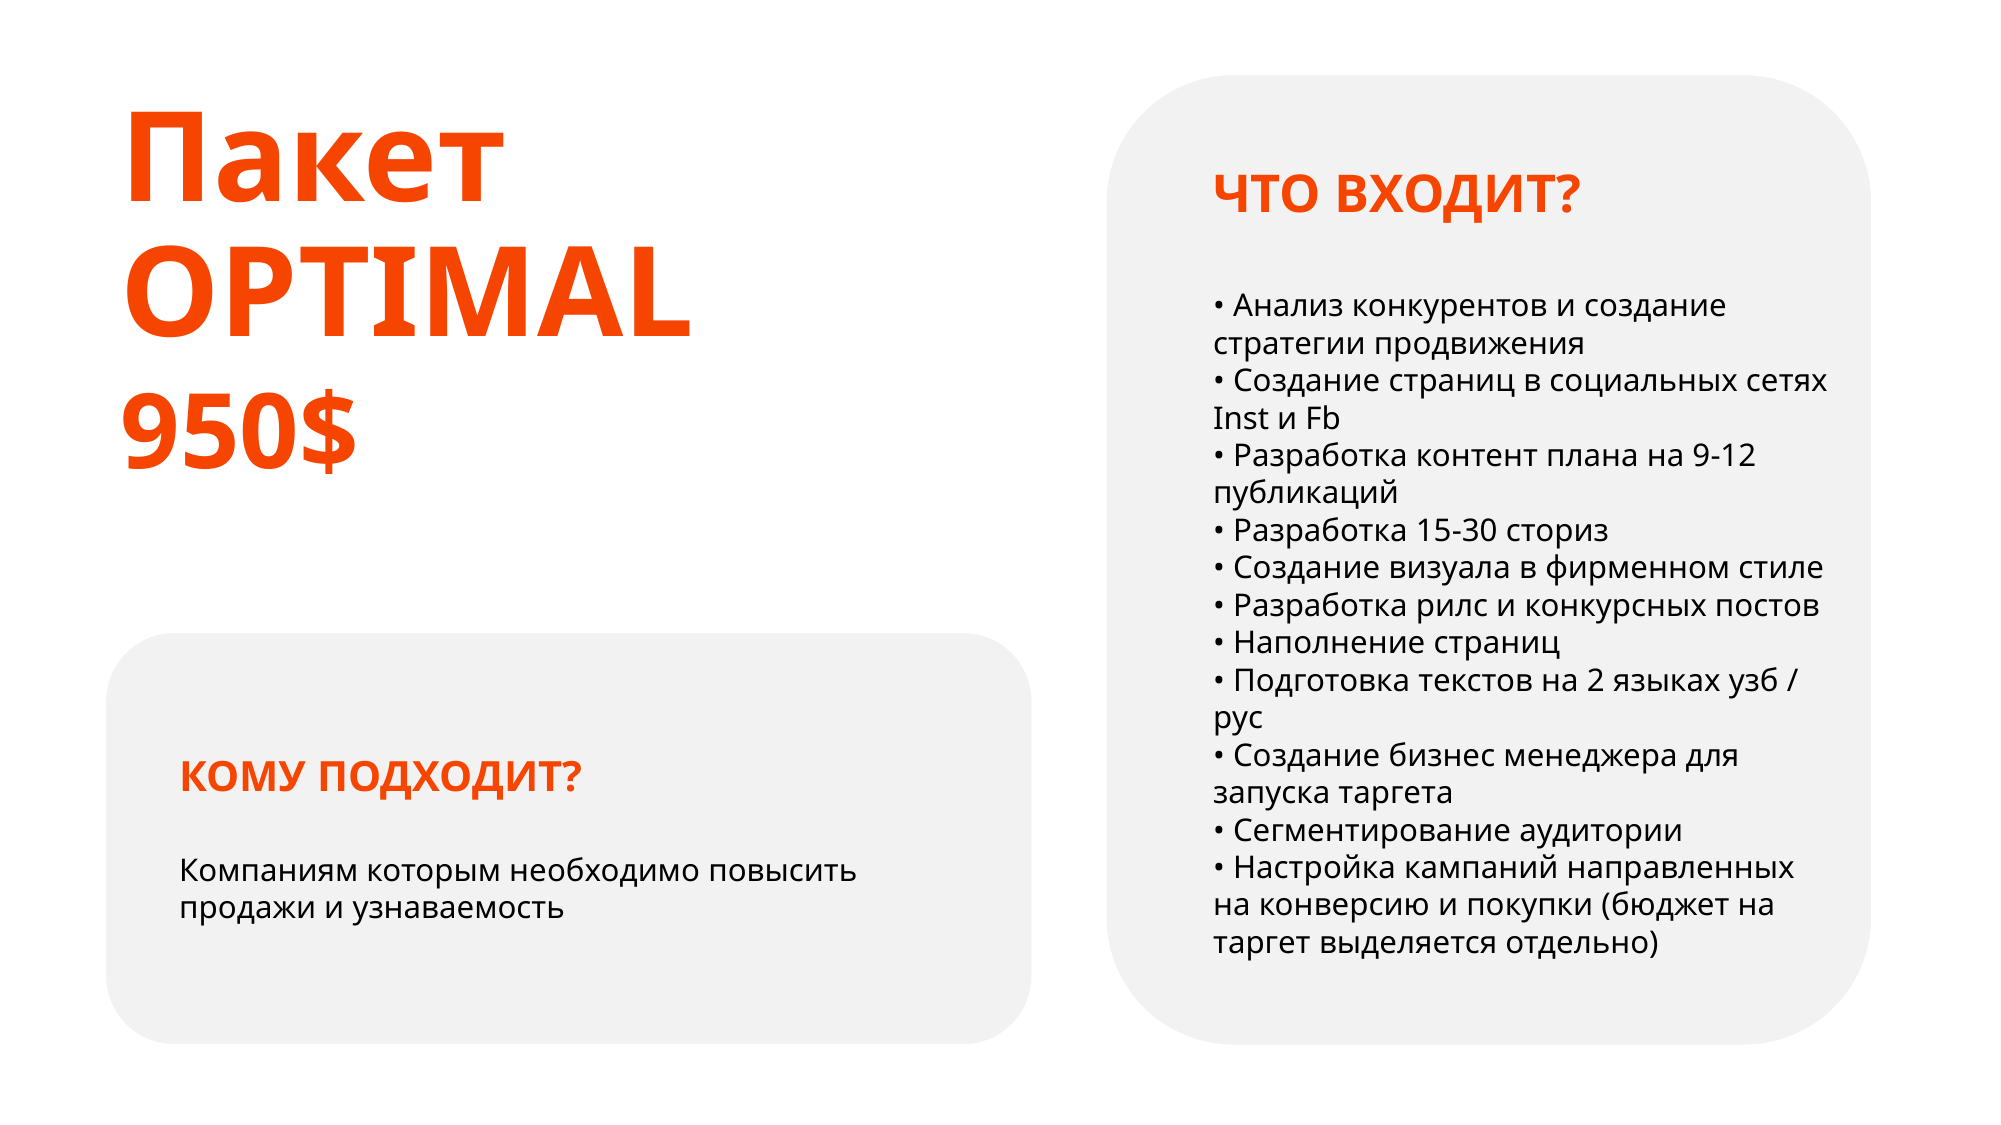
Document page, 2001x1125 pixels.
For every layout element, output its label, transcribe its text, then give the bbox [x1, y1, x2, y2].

text_box КОМУ ПОДХОДИТ? Компаниям которым необходимо повысить продажи и узнаваемость [164, 742, 983, 932]
text_box ЧТО ВХОДИТ? • Анализ конкурентов и создание стратегии продвижения • Создание страниц в социальных сетях Inst и Fb • Разработка контент плана на 9-12 публикаций • Разработка 15-30 сториз • Создание визуала в фирменном стиле • Разработка рилс и конкурсных постов • Наполнение страниц • Подготовка текстов на 2 языках узб / рус • Создание бизнес менеджера для запуска таргета • Сегментирование аудитории • Настройка кампаний направленных на конверсию и покупки (бюджет на таргет выделяется отдельно) [1198, 153, 1852, 967]
text_box [1104, 73, 1874, 1047]
title Пакет OPTIMAL [105, 119, 1831, 325]
text_box 950$ [105, 325, 1831, 544]
text_box [104, 630, 1034, 1047]
